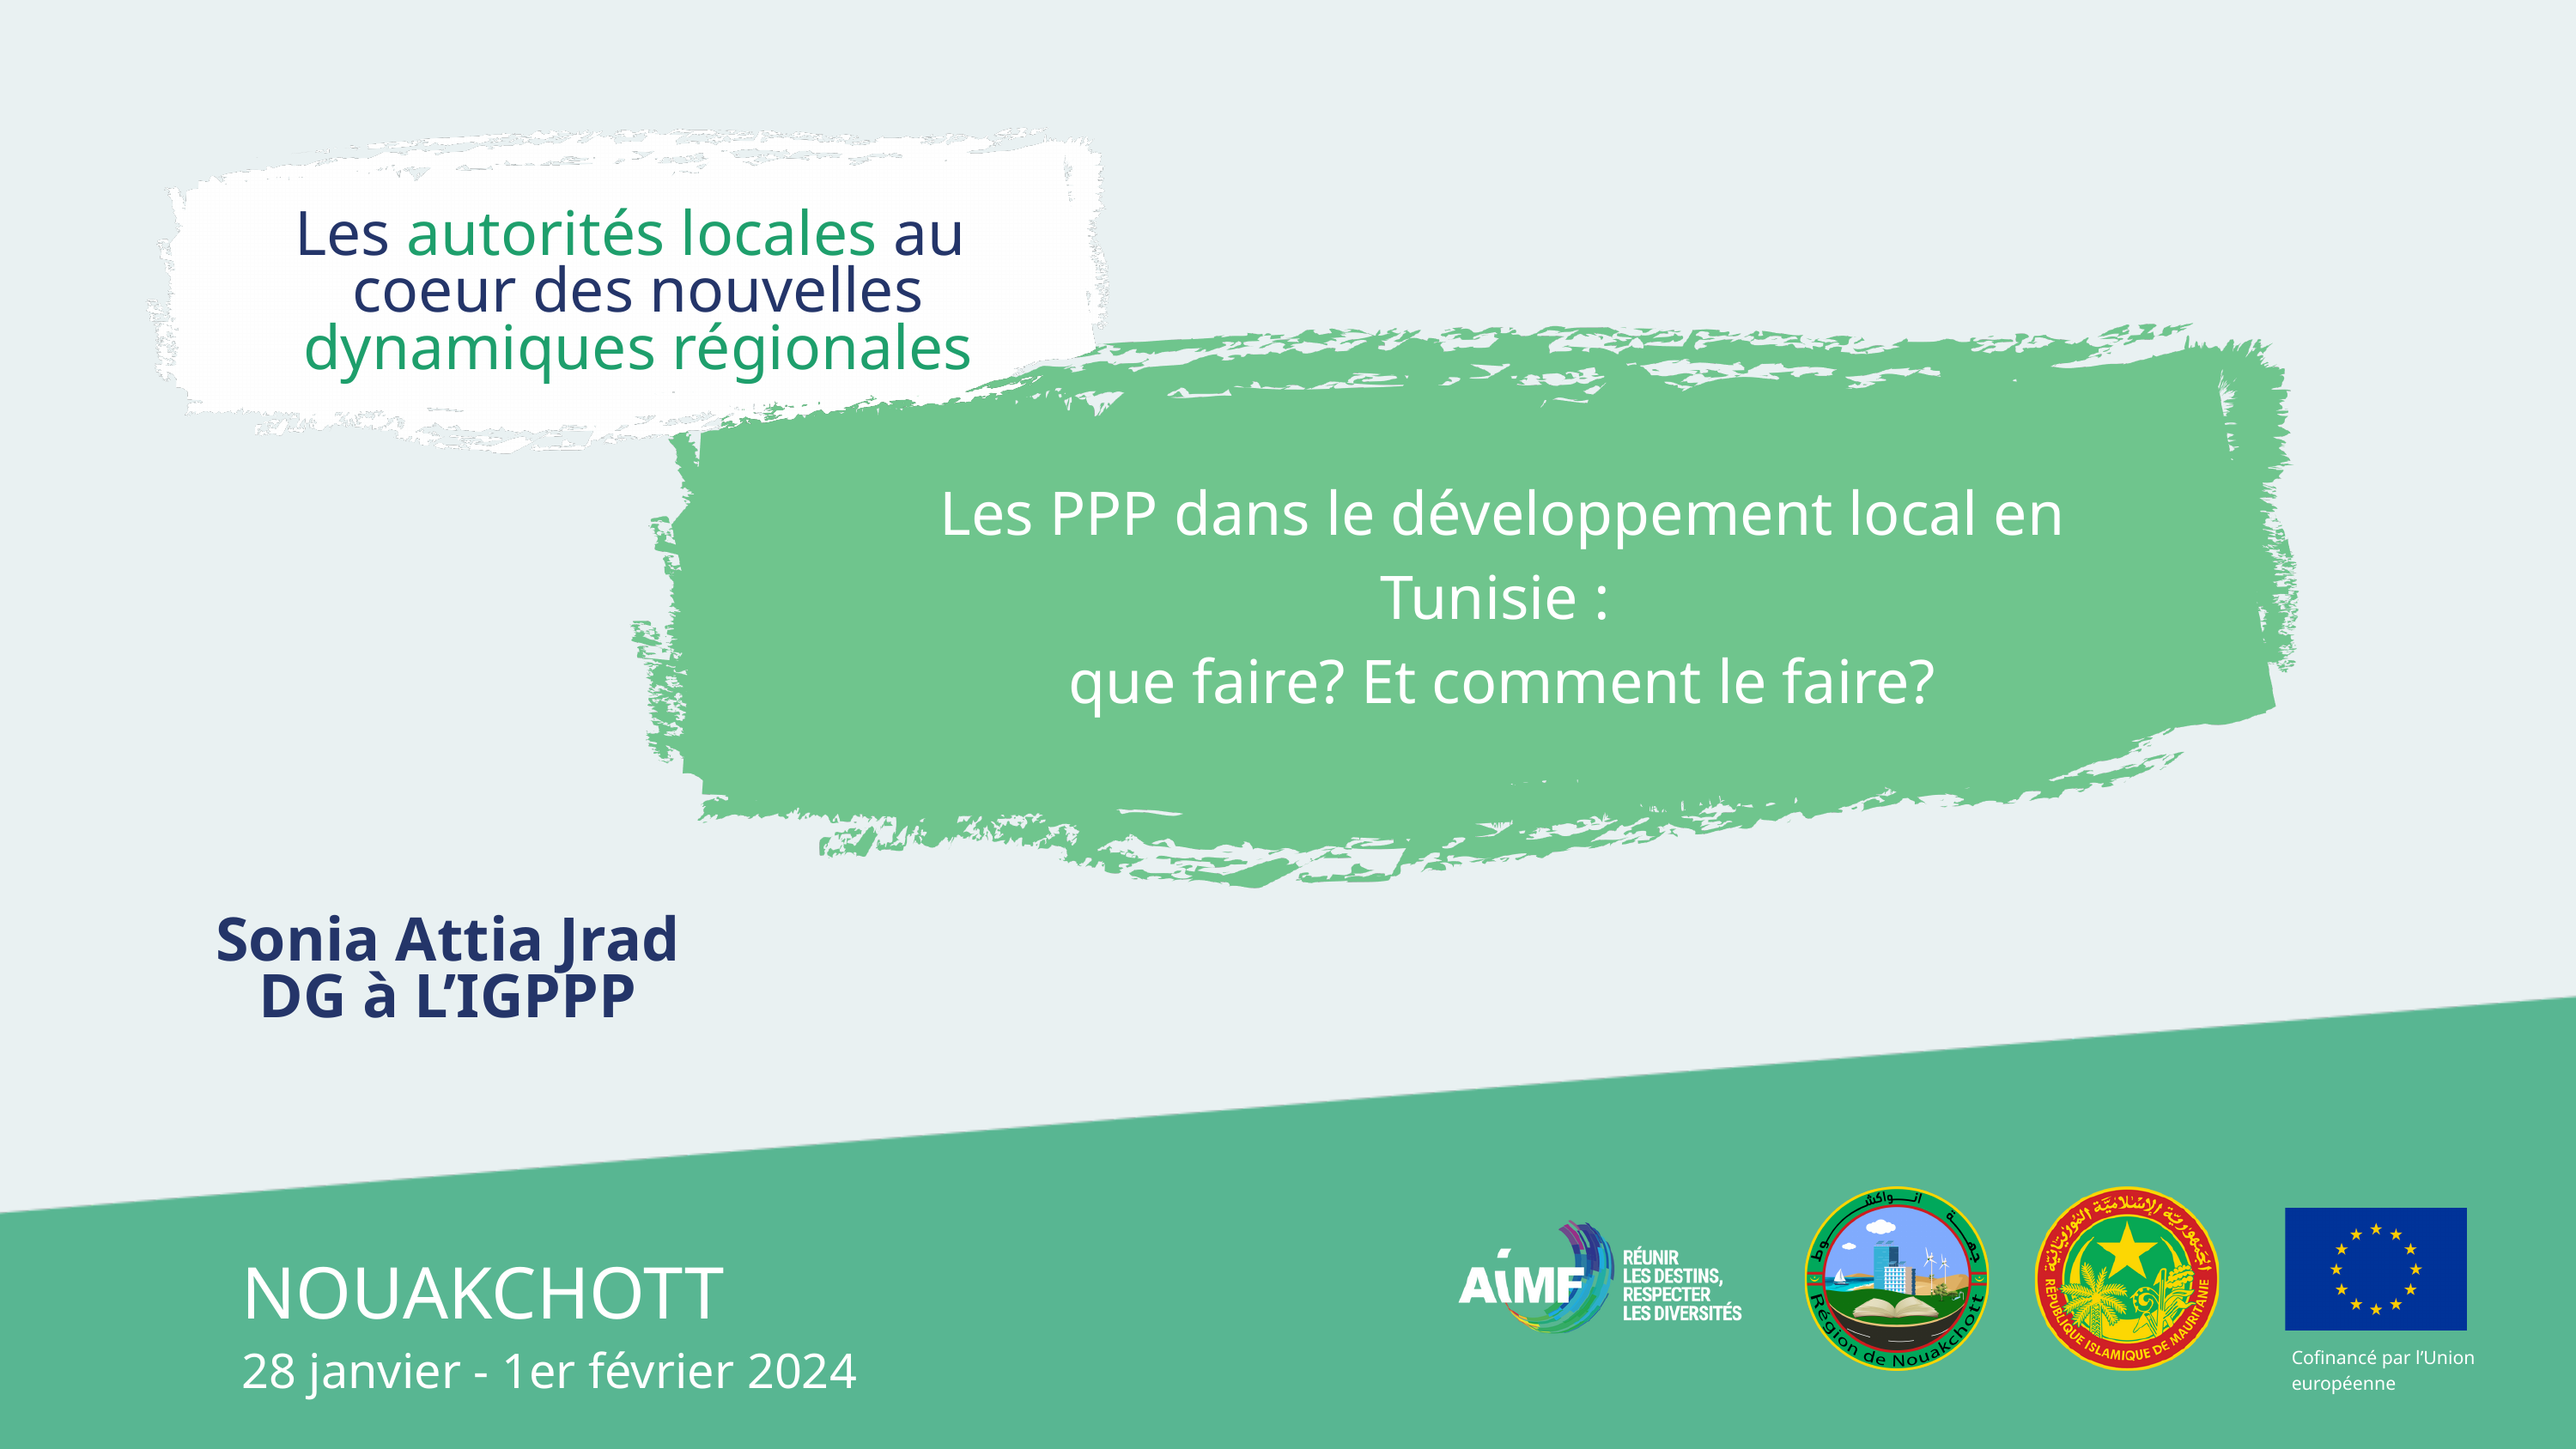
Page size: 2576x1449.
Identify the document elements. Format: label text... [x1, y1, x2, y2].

text_box [0, 980, 2576, 1449]
text_box Les PPP dans le développement local en Tunisie : que faire? Et comment le faire? [815, 463, 2191, 716]
text_box Sonia Attia Jrad DG à L’IGPPP [144, 916, 751, 1030]
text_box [1436, 1185, 2478, 1394]
text_box [628, 321, 2303, 888]
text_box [241, 1240, 972, 1394]
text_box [144, 125, 1112, 454]
